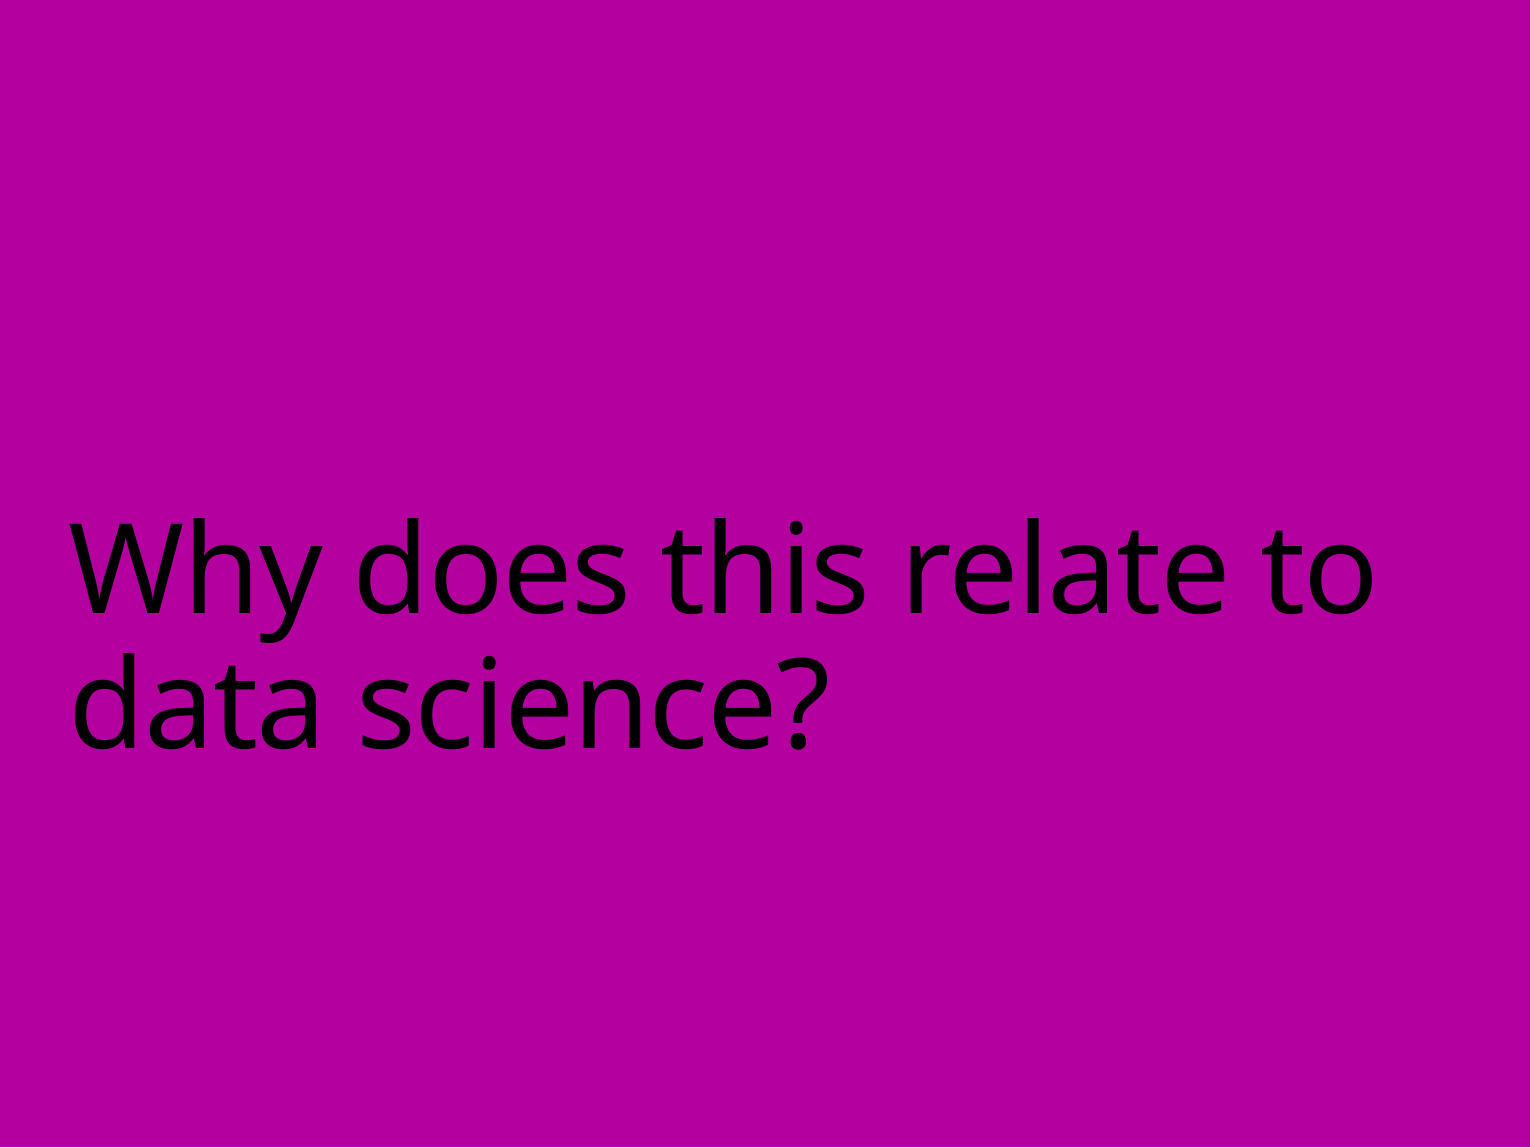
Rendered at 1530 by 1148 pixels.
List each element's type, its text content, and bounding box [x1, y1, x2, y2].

title Why does this relate to data science? [45, 490, 1484, 794]
